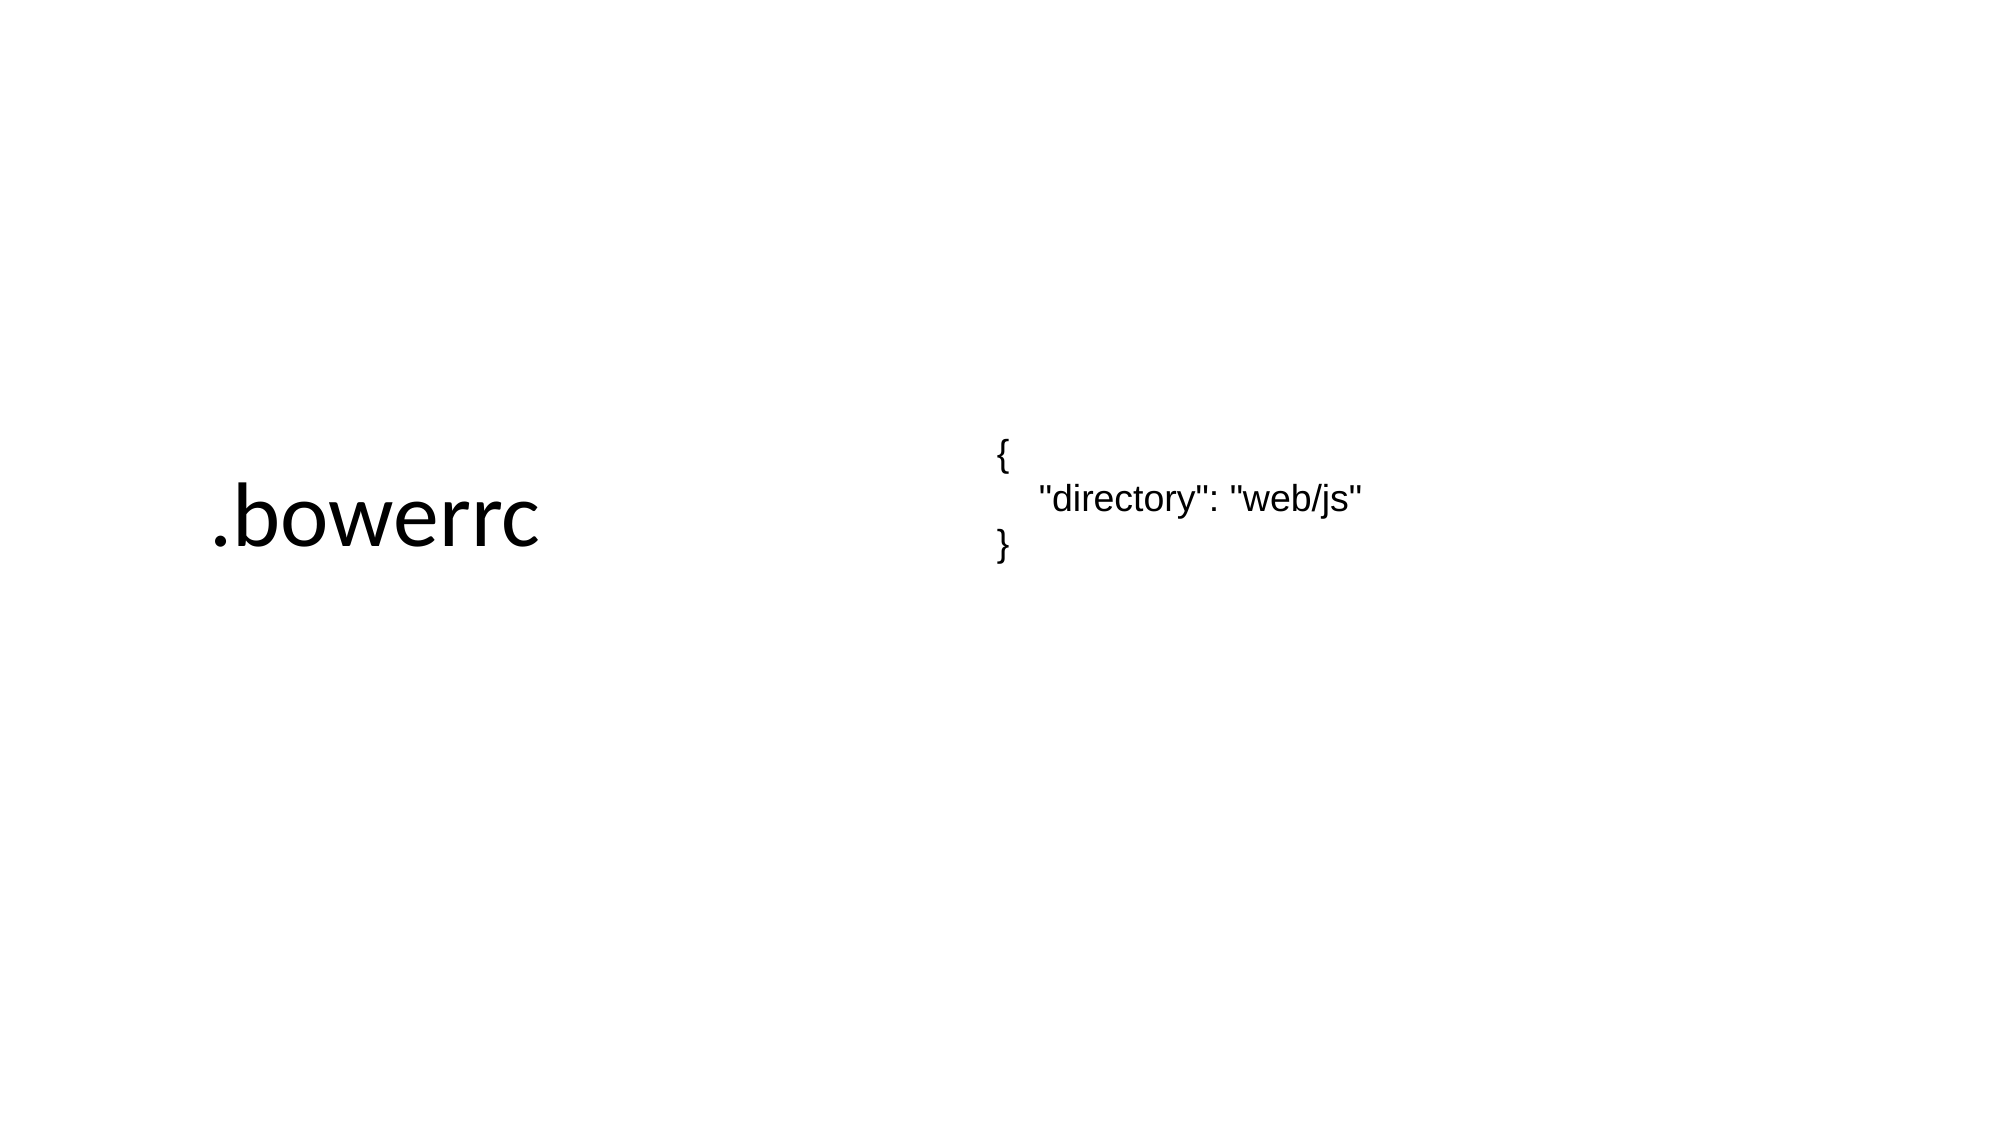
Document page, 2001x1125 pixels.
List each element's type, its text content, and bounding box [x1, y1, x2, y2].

text_box { "directory": "web/js" } [982, 421, 1983, 572]
text_box .bowerrc [194, 446, 556, 572]
